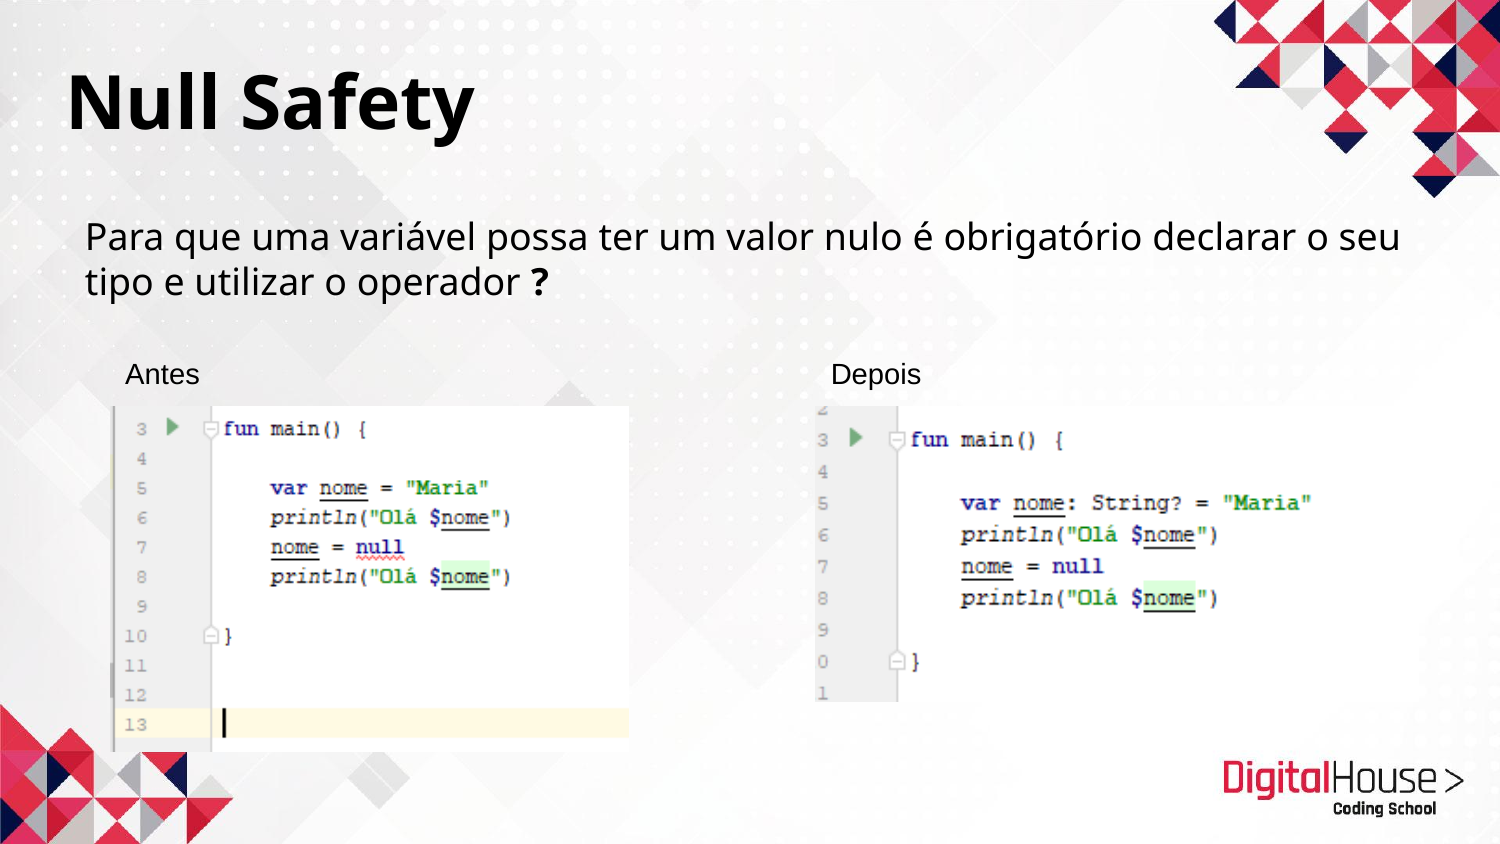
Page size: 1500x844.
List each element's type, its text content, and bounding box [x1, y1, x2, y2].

text_box Para que uma variável possa ter um valor nulo é obrigatório declarar o seu tipo e utilizar o operador ? [70, 198, 1419, 341]
text_box Depois [815, 340, 961, 406]
text_box Antes [110, 340, 255, 405]
text_box Null Safety [50, 48, 1399, 151]
picture [0, 0, 1500, 844]
